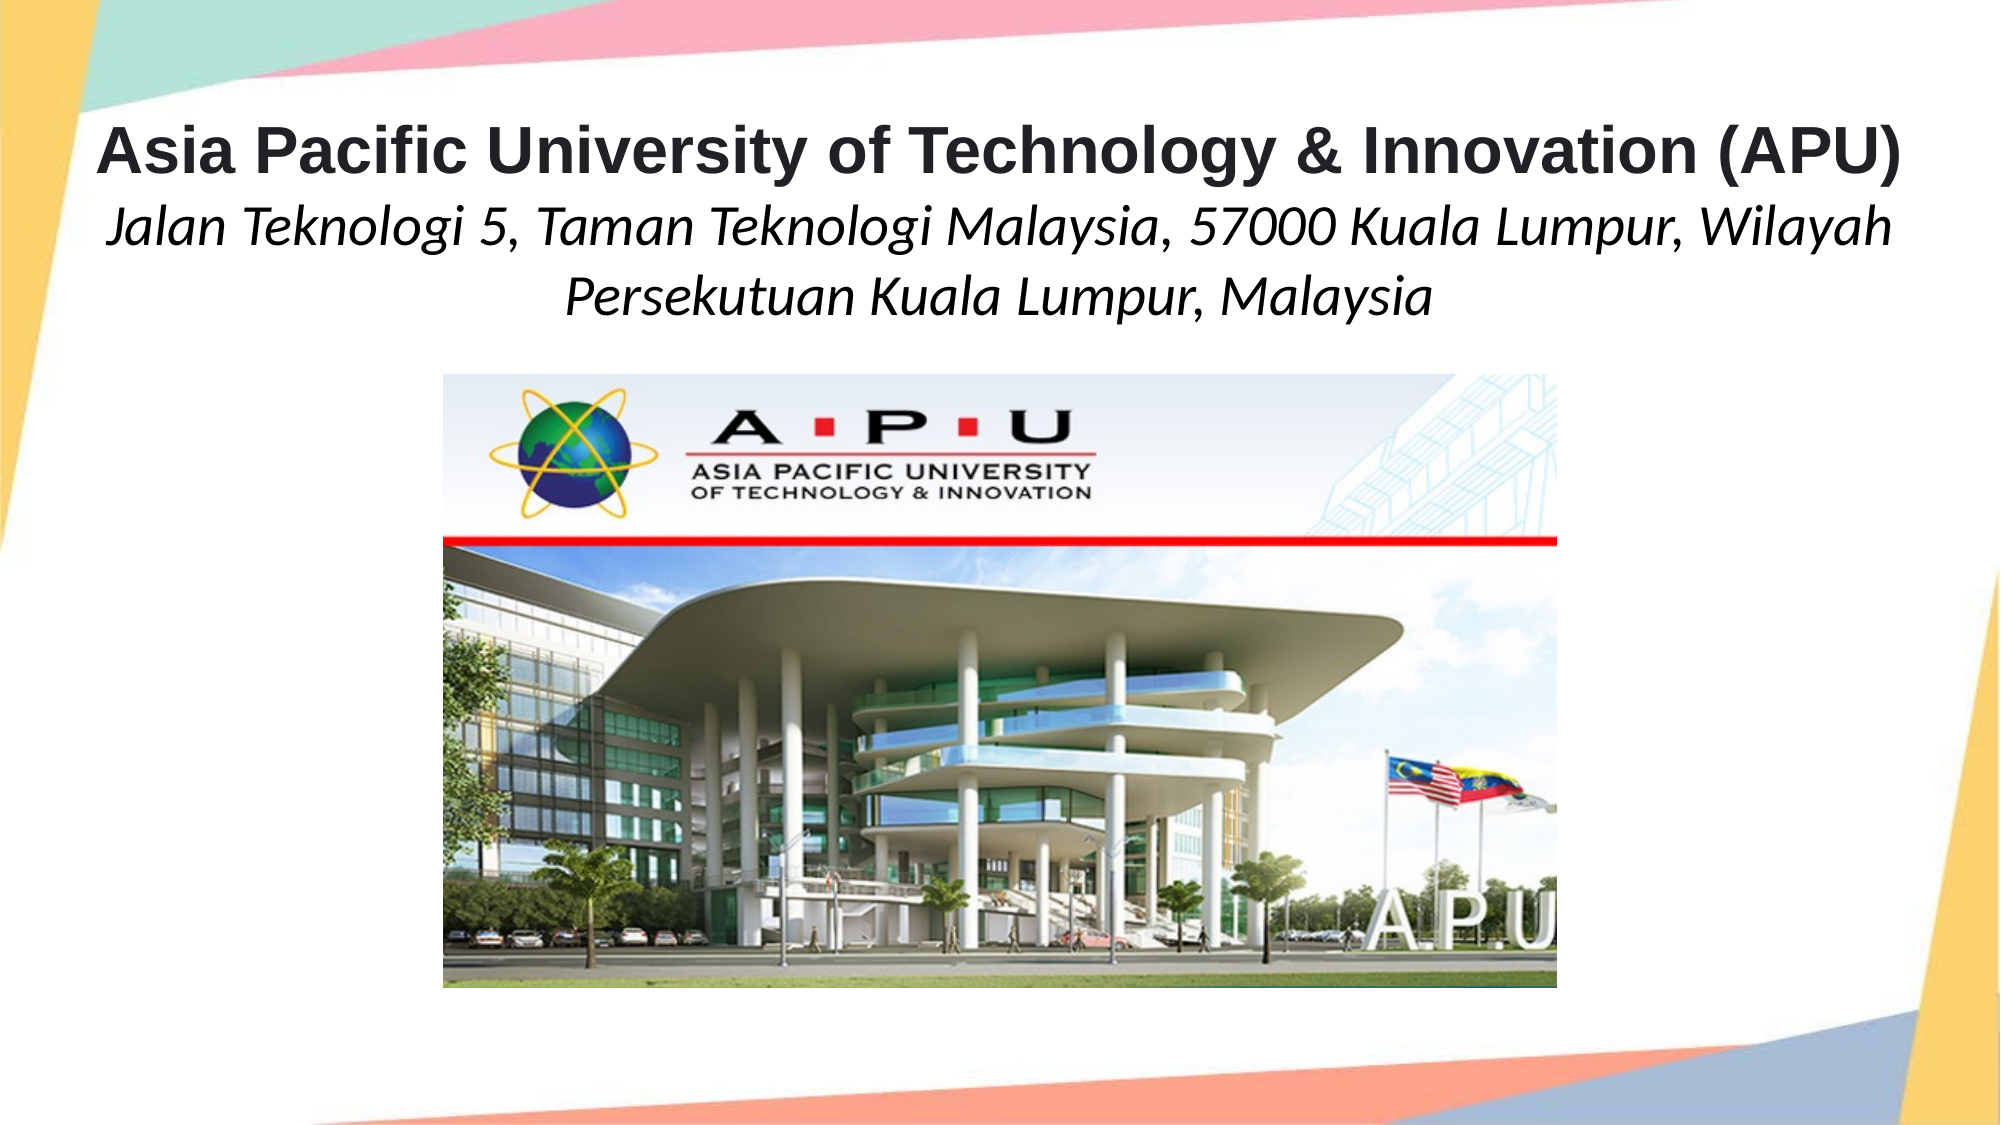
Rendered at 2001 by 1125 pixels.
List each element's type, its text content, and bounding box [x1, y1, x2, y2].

text_box Asia Pacific University of Technology & Innovation (APU) Jalan Teknologi 5, Taman Teknologi Malaysia, 57000 Kuala Lumpur, Wilayah Persekutuan Kuala Lumpur, Malaysia [68, 99, 1932, 335]
picture [0, 0, 2000, 1125]
